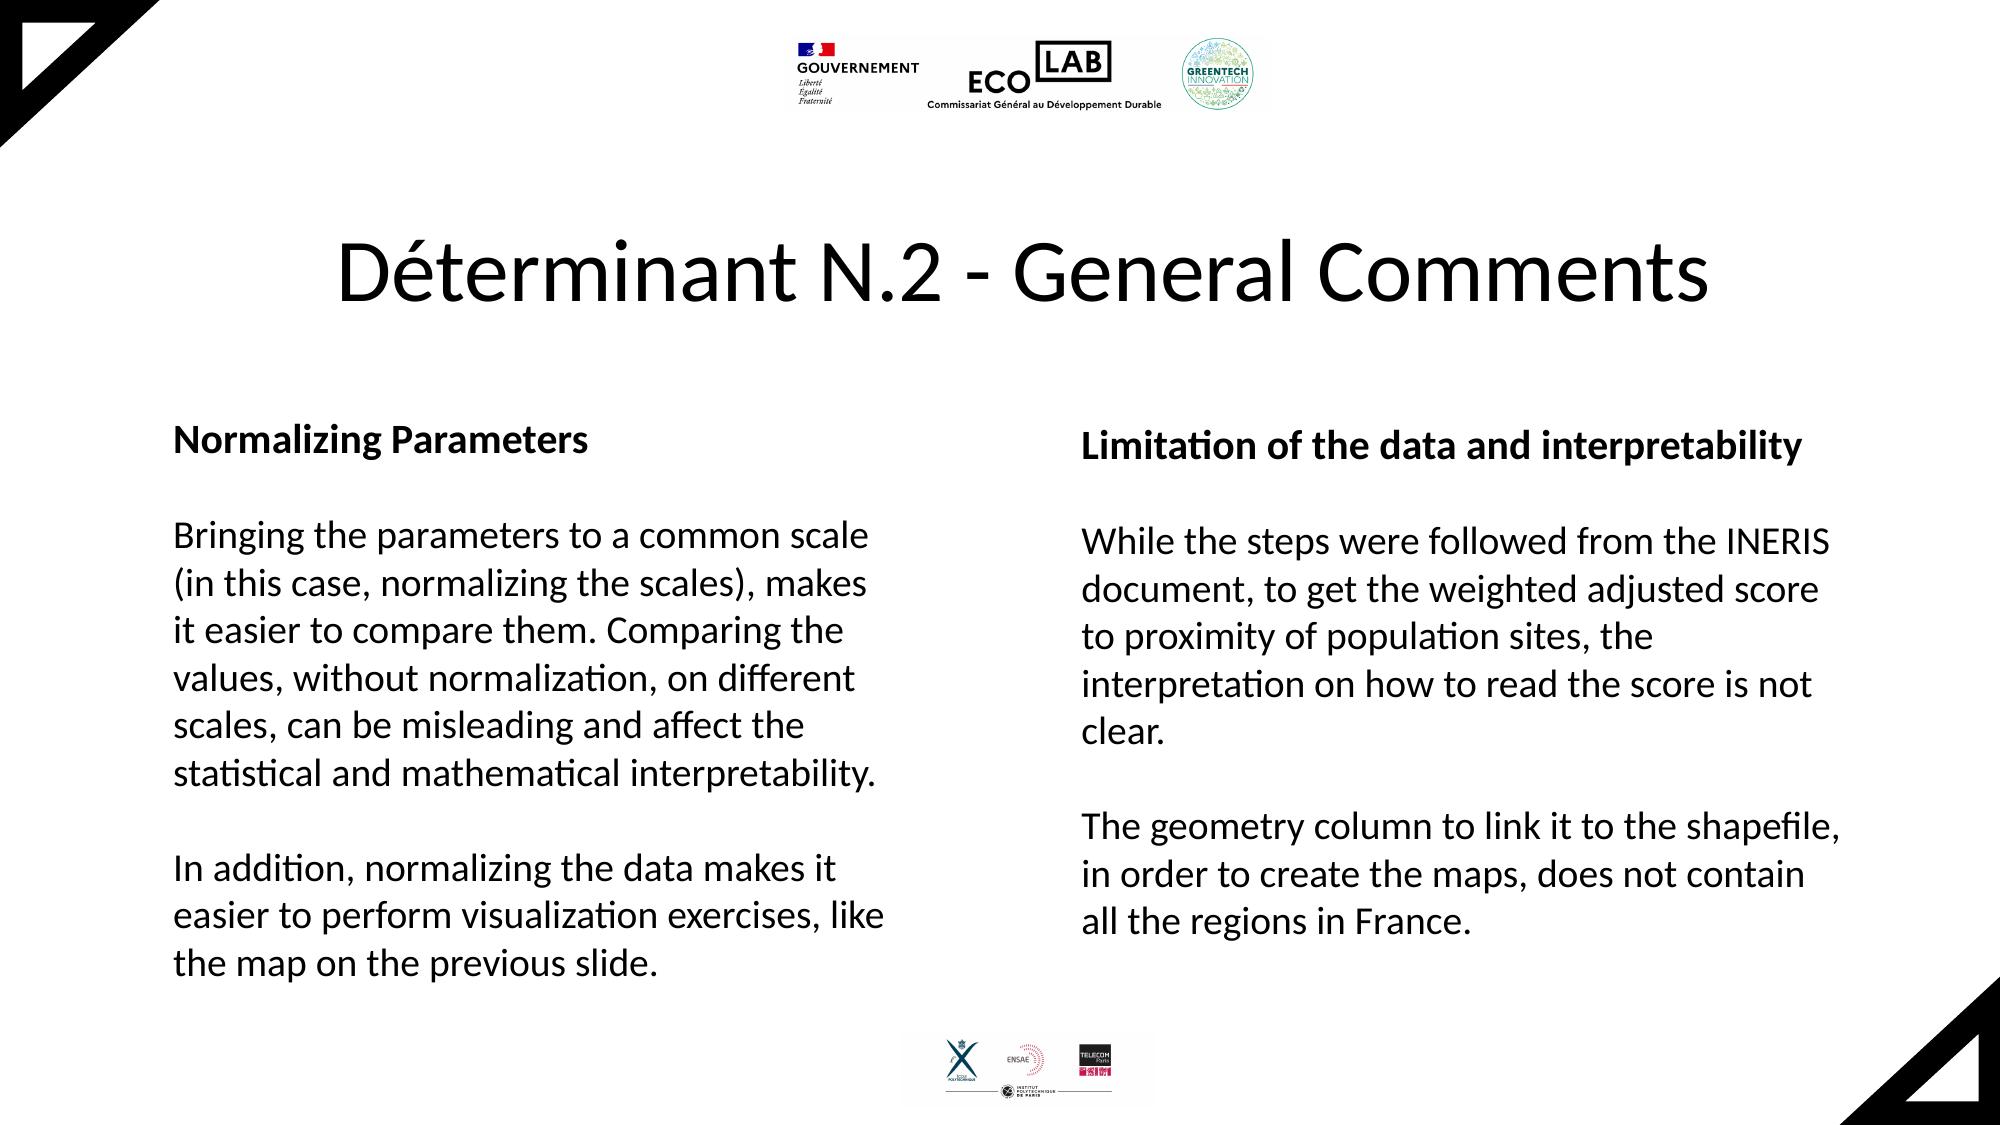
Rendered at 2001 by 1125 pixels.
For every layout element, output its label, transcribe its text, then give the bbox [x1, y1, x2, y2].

text_box [1902, 1031, 1980, 1103]
text_box [0, 0, 159, 147]
text_box Limitation of the data and interpretability While the steps were followed from the INERIS document, to get the weighted adjusted score to proximity of population sites, the interpretation on how to read the score is not clear. The geometry column to link it to the shapefile, in order to create the maps, does not contain all the regions in France. [1066, 402, 1864, 965]
text_box [21, 21, 99, 93]
text_box [1841, 978, 2000, 1125]
title Déterminant N.2 - General Comments [205, 180, 1843, 398]
picture [900, 1031, 1155, 1109]
text_box Normalizing Parameters Bringing the parameters to a common scale (in this case, normalizing the scales), makes it easier to compare them. Comparing the values, without normalization, on different scales, can be misleading and affect the statistical and mathematical interpretability. In addition, normalizing the data makes it easier to perform visualization exercises, like the map on the previous slide. [158, 396, 901, 999]
picture [785, 34, 1270, 112]
